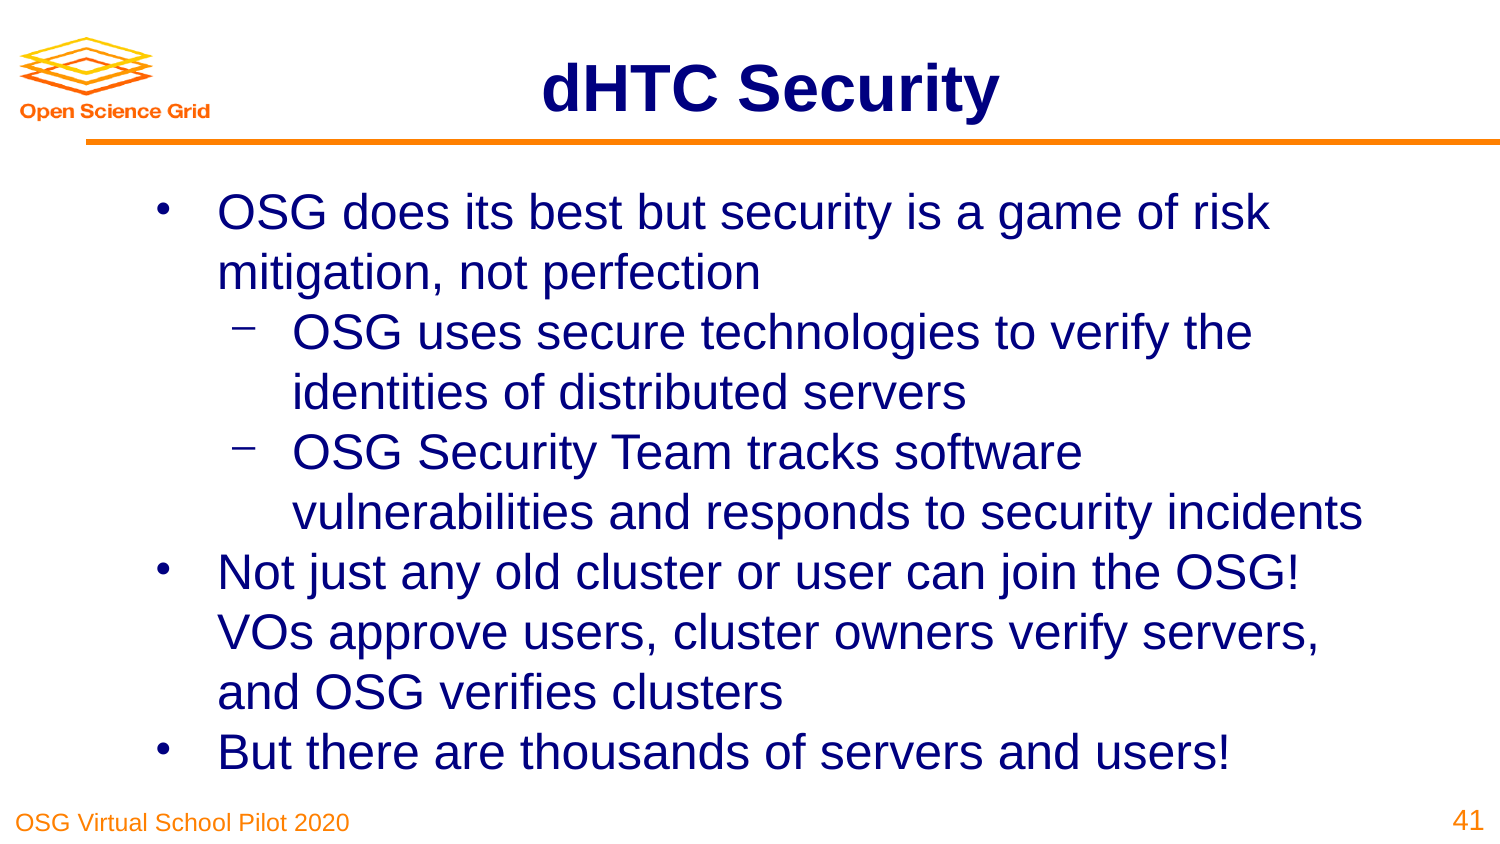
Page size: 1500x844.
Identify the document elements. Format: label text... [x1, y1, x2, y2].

picture [0, 20, 201, 134]
list OSG does its best but security is a game of risk mitigation, not perfection OSG uses secure technologies to verify the identities of distributed servers OSG Security Team tracks software vulnerabilities and responds to security incidents Not just any old cluster or user can join the OSG! VOs approve users, cluster owners verify servers, and OSG verifies clusters But there are thousands of servers and users! [127, 164, 1403, 741]
title dHTC Security [201, 14, 1342, 155]
slide_number ‹#› [1431, 787, 1500, 844]
